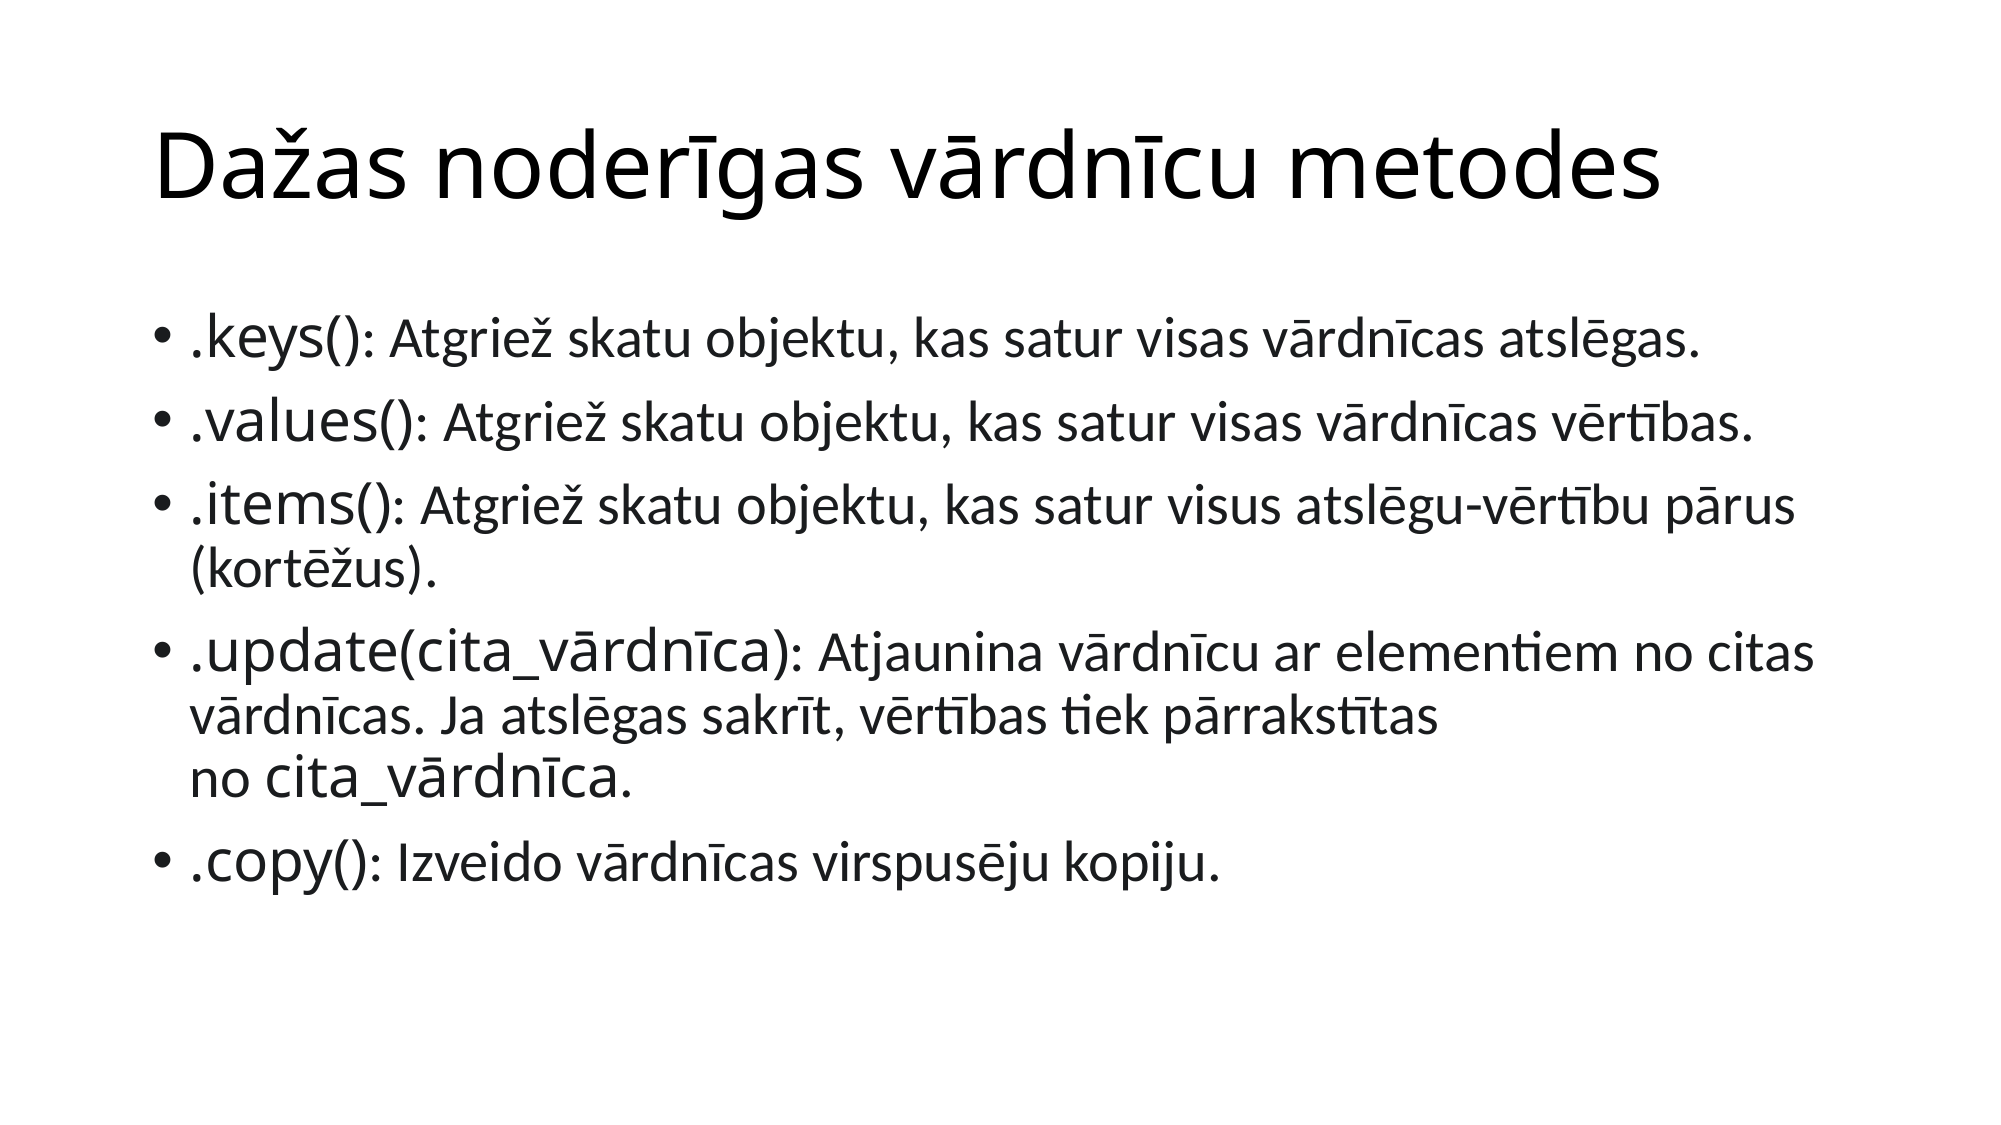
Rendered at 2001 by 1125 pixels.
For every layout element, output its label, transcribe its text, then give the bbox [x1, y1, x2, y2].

list .keys(): Atgriež skatu objektu, kas satur visas vārdnīcas atslēgas. .values(): Atgriež skatu objektu, kas satur visas vārdnīcas vērtības. .items(): Atgriež skatu objektu, kas satur visus atslēgu-vērtību pārus (kortēžus). .update(cita_vārdnīca): Atjaunina vārdnīcu ar elementiem no citas vārdnīcas. Ja atslēgas sakrīt, vērtības tiek pārrakstītas no cita_vārdnīca. .copy(): Izveido vārdnīcas virspusēju kopiju. [137, 299, 1863, 1014]
title Dažas noderīgas vārdnīcu metodes [137, 59, 1863, 278]
